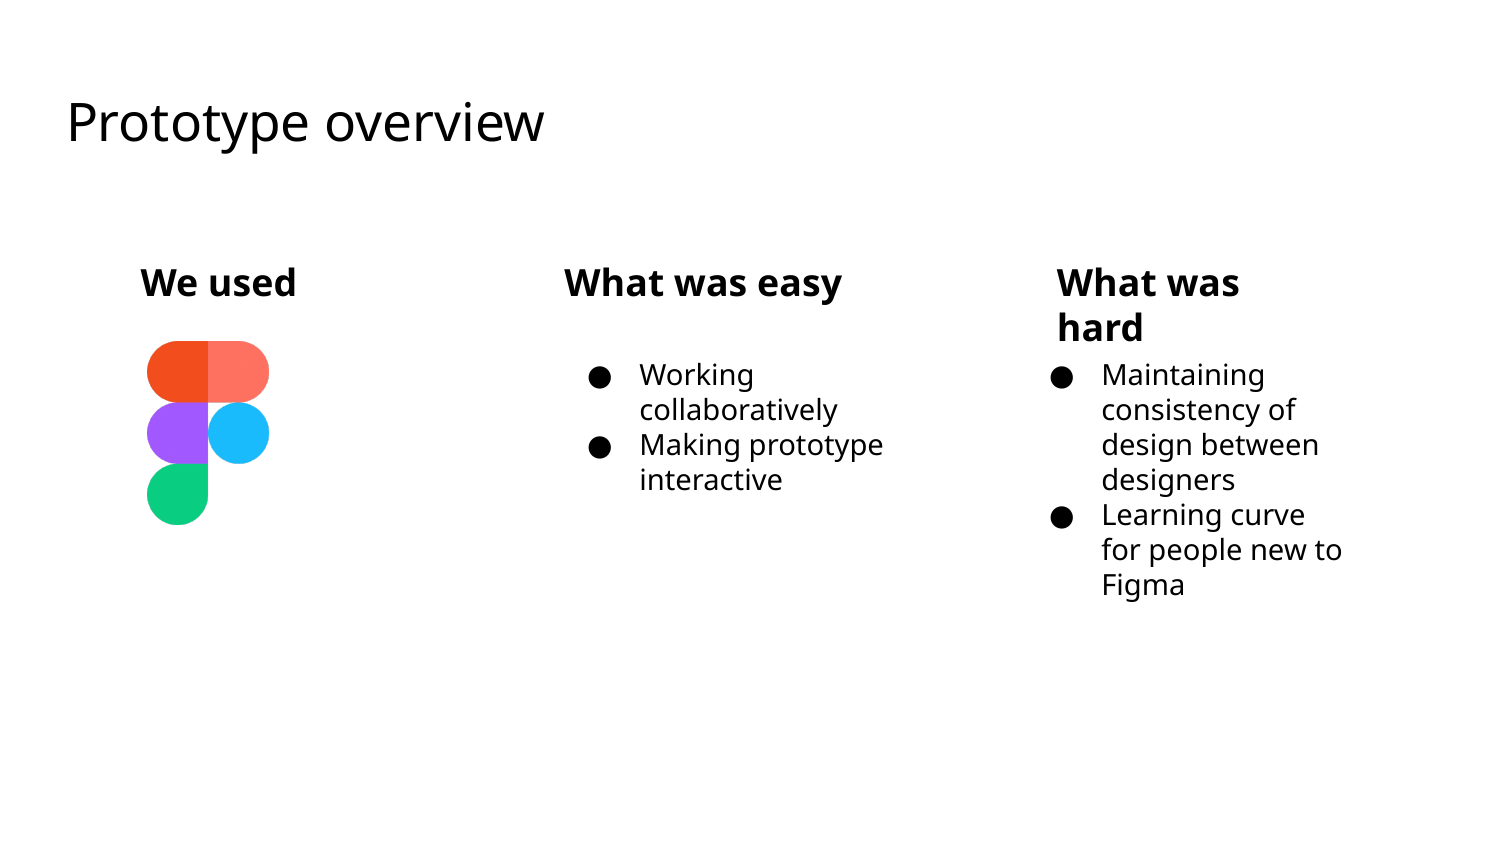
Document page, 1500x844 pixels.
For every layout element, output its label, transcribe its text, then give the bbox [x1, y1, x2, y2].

text_box Working collaboratively Making prototype interactive [549, 341, 902, 512]
title Prototype overview [51, 72, 1449, 167]
text_box What was easy [549, 243, 902, 319]
text_box We used [125, 243, 369, 319]
text_box What was hard [1041, 243, 1333, 341]
text_box Maintaining consistency of design between designers Learning curve for people new to Figma [1011, 341, 1364, 617]
picture [86, 341, 330, 525]
